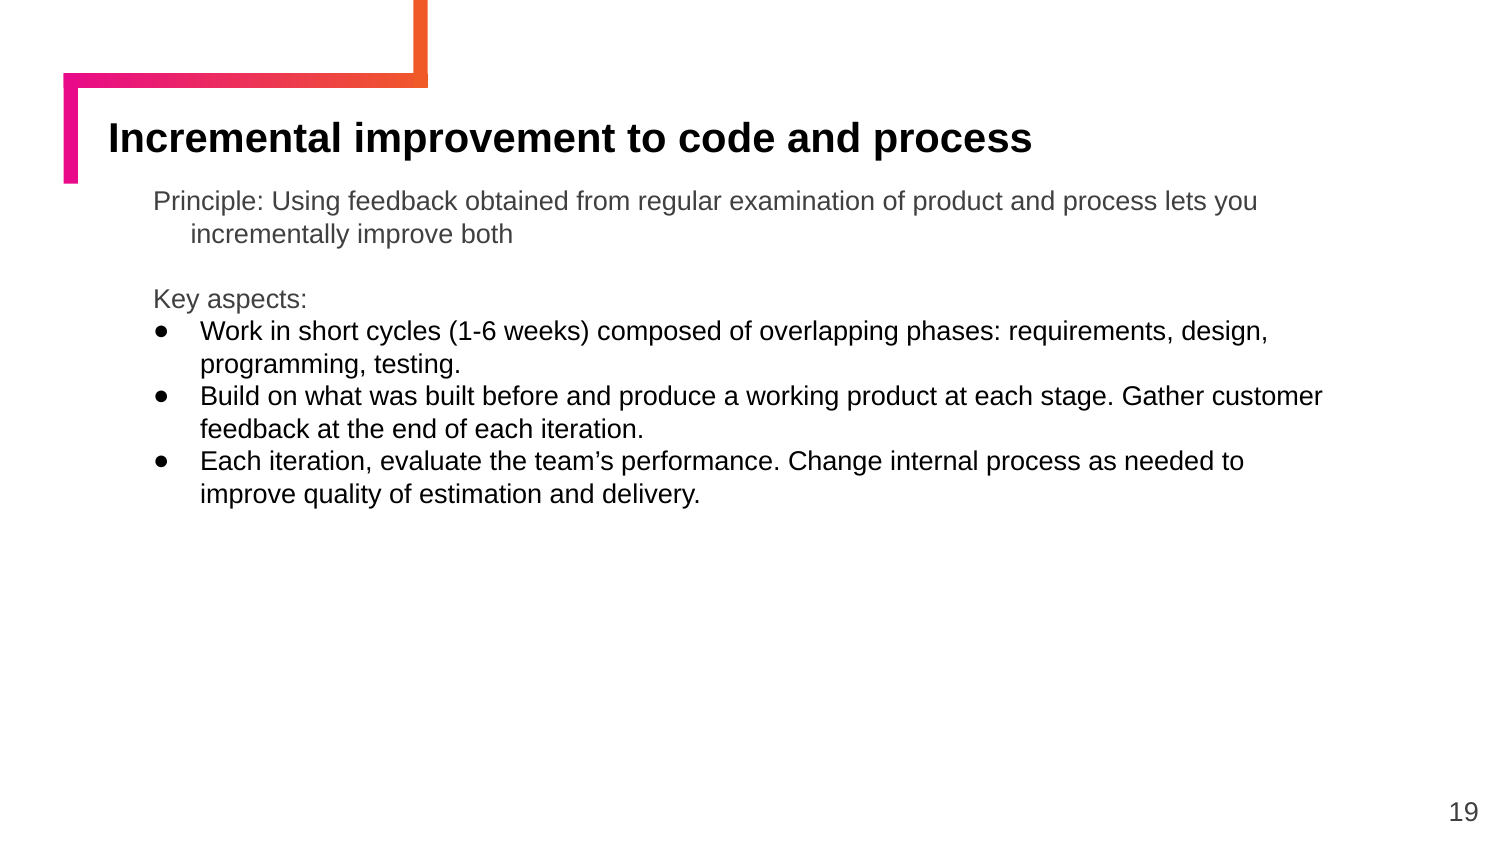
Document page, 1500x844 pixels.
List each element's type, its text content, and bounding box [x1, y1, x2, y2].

title Incremental improvement to code and process [100, 117, 1455, 169]
subtitle Principle: Using feedback obtained from regular examination of product and process lets you incrementally improve both Key aspects: Work in short cycles (1-6 weeks) composed of overlapping phases: requirements, design, programming, testing. Build on what was built before and produce a working product at each stage. Gather customer feedback at the end of each iteration. Each iteration, evaluate the team’s performance. Change internal process as needed to improve quality of estimation and delivery. [100, 168, 1352, 690]
slide_number ‹#› [1403, 779, 1494, 844]
